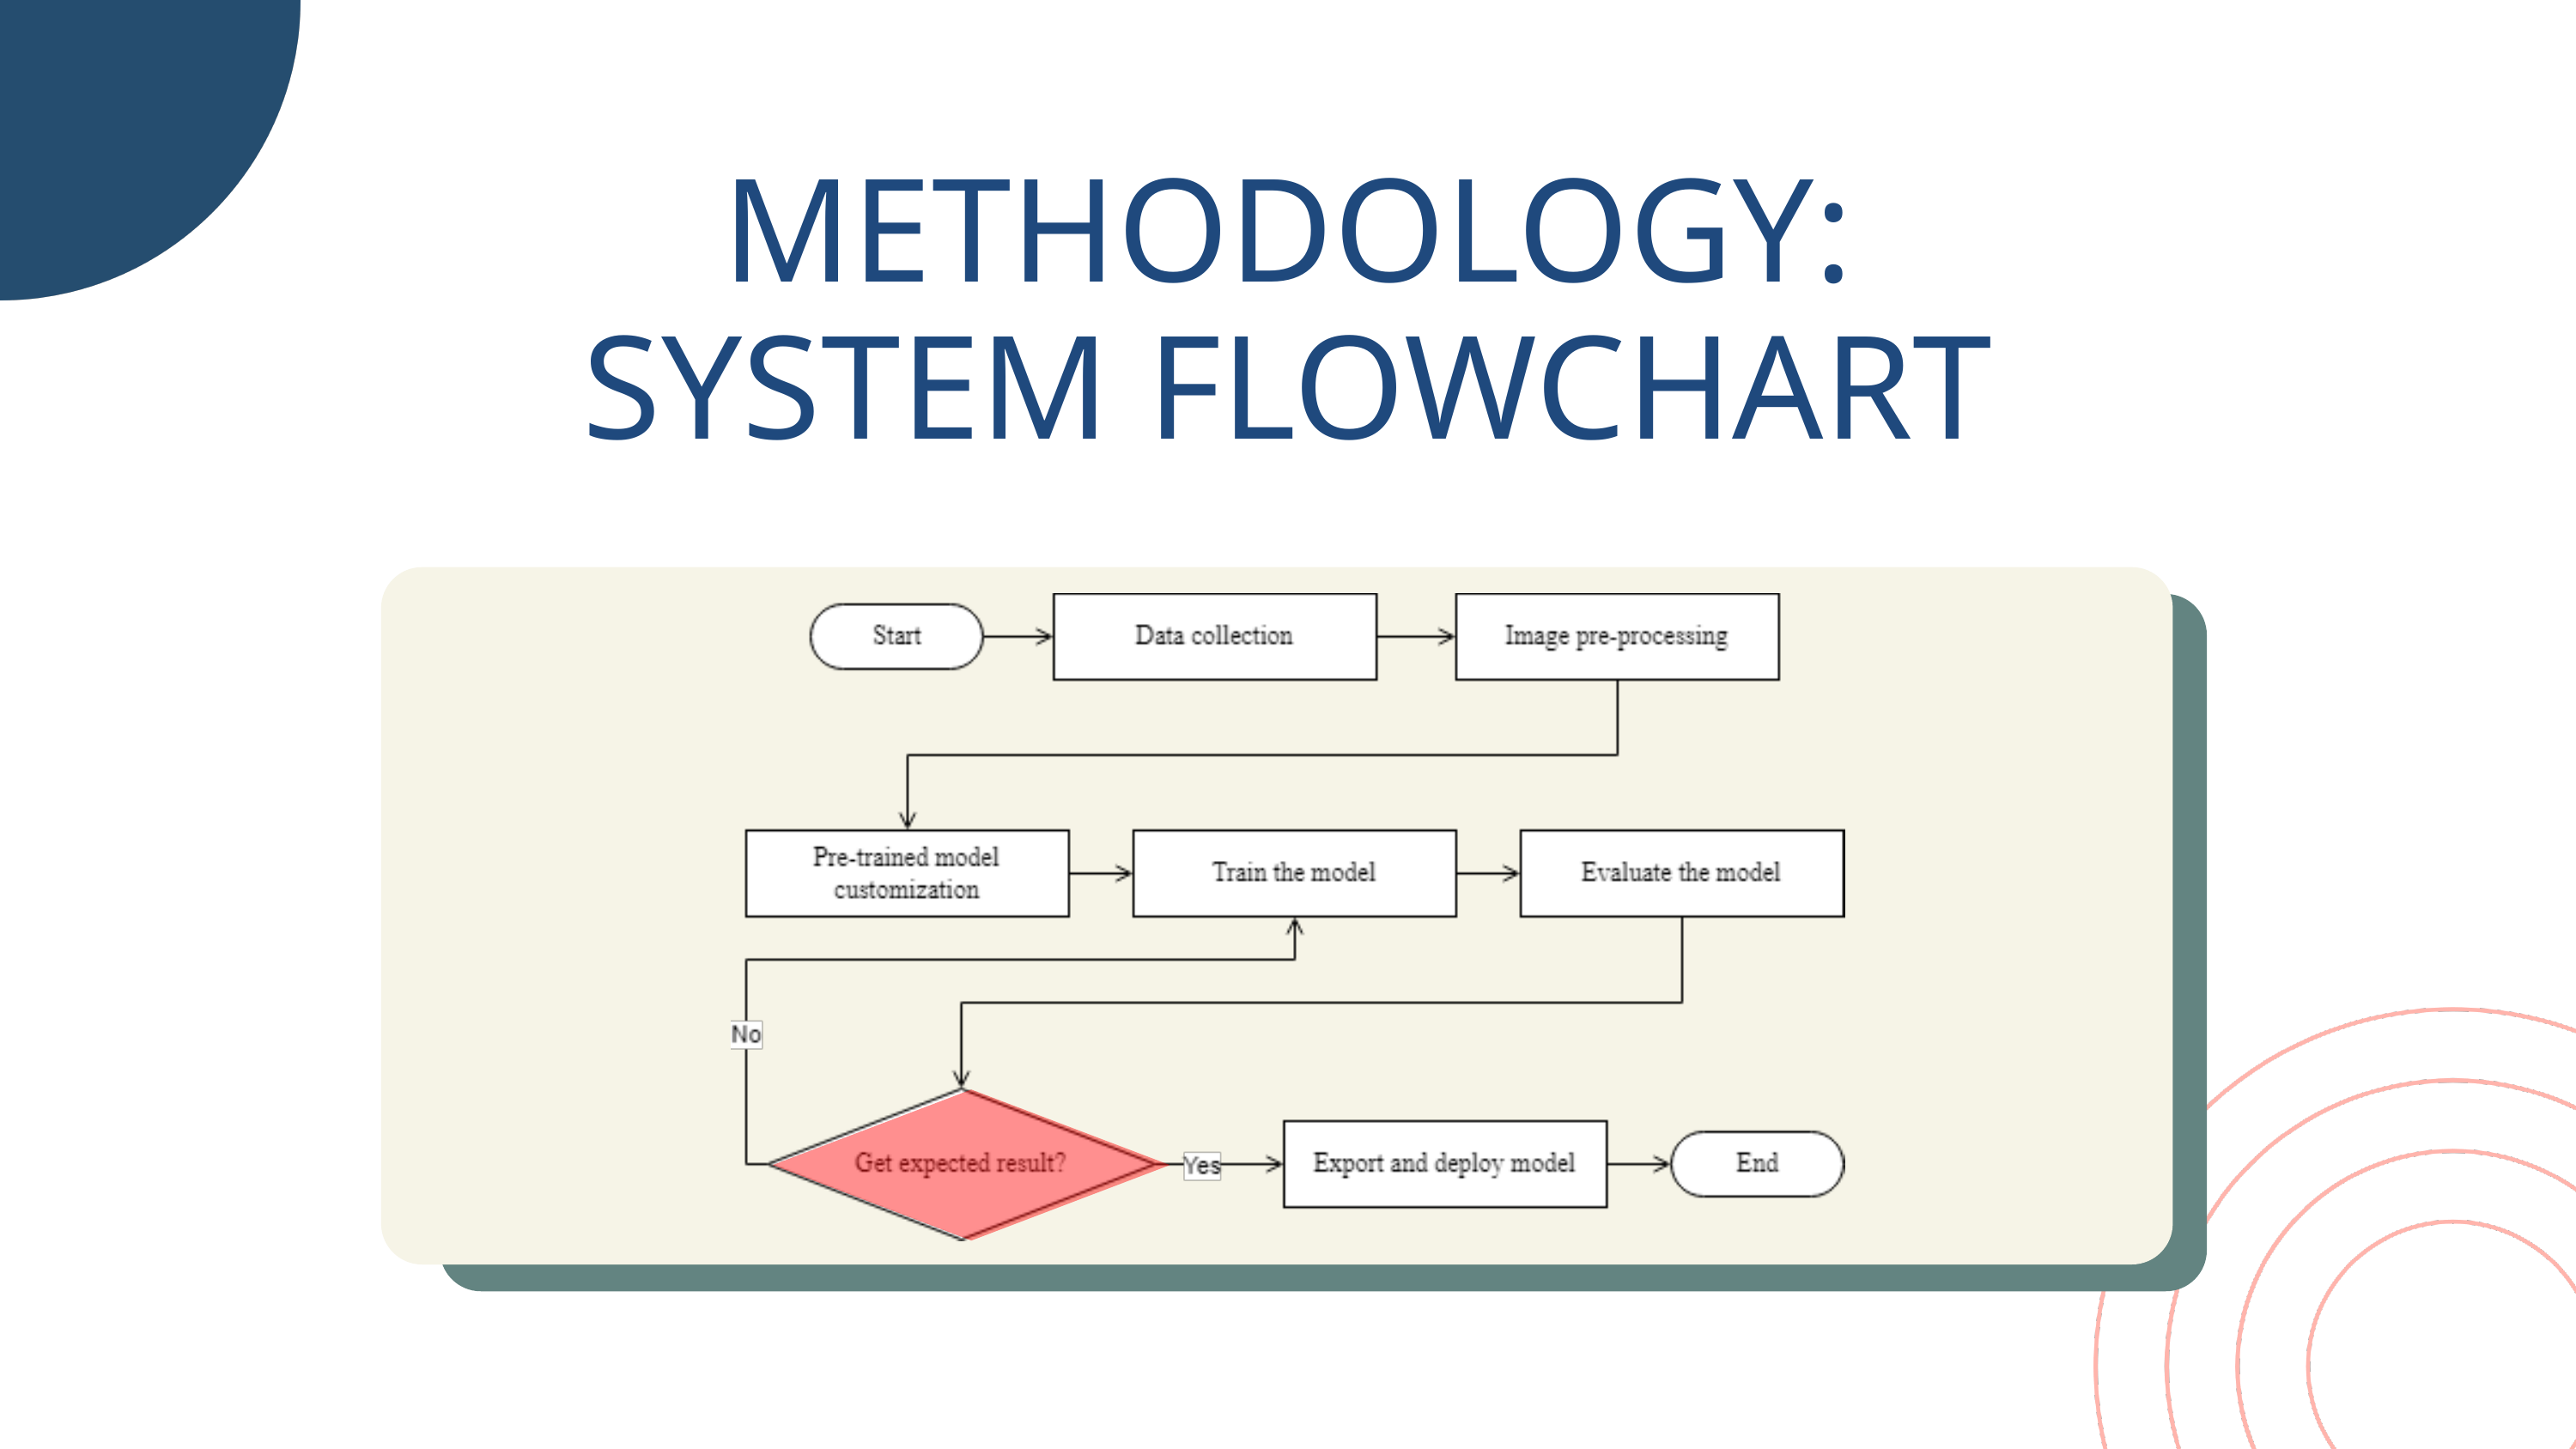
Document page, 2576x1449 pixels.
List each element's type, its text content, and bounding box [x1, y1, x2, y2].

picture [731, 593, 1845, 1241]
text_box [440, 593, 2208, 1292]
picture [2093, 1007, 2576, 1449]
picture [0, 0, 301, 300]
text_box METHODOLOGY: SYSTEM FLOWCHART [482, 153, 2094, 468]
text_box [380, 567, 2173, 1265]
